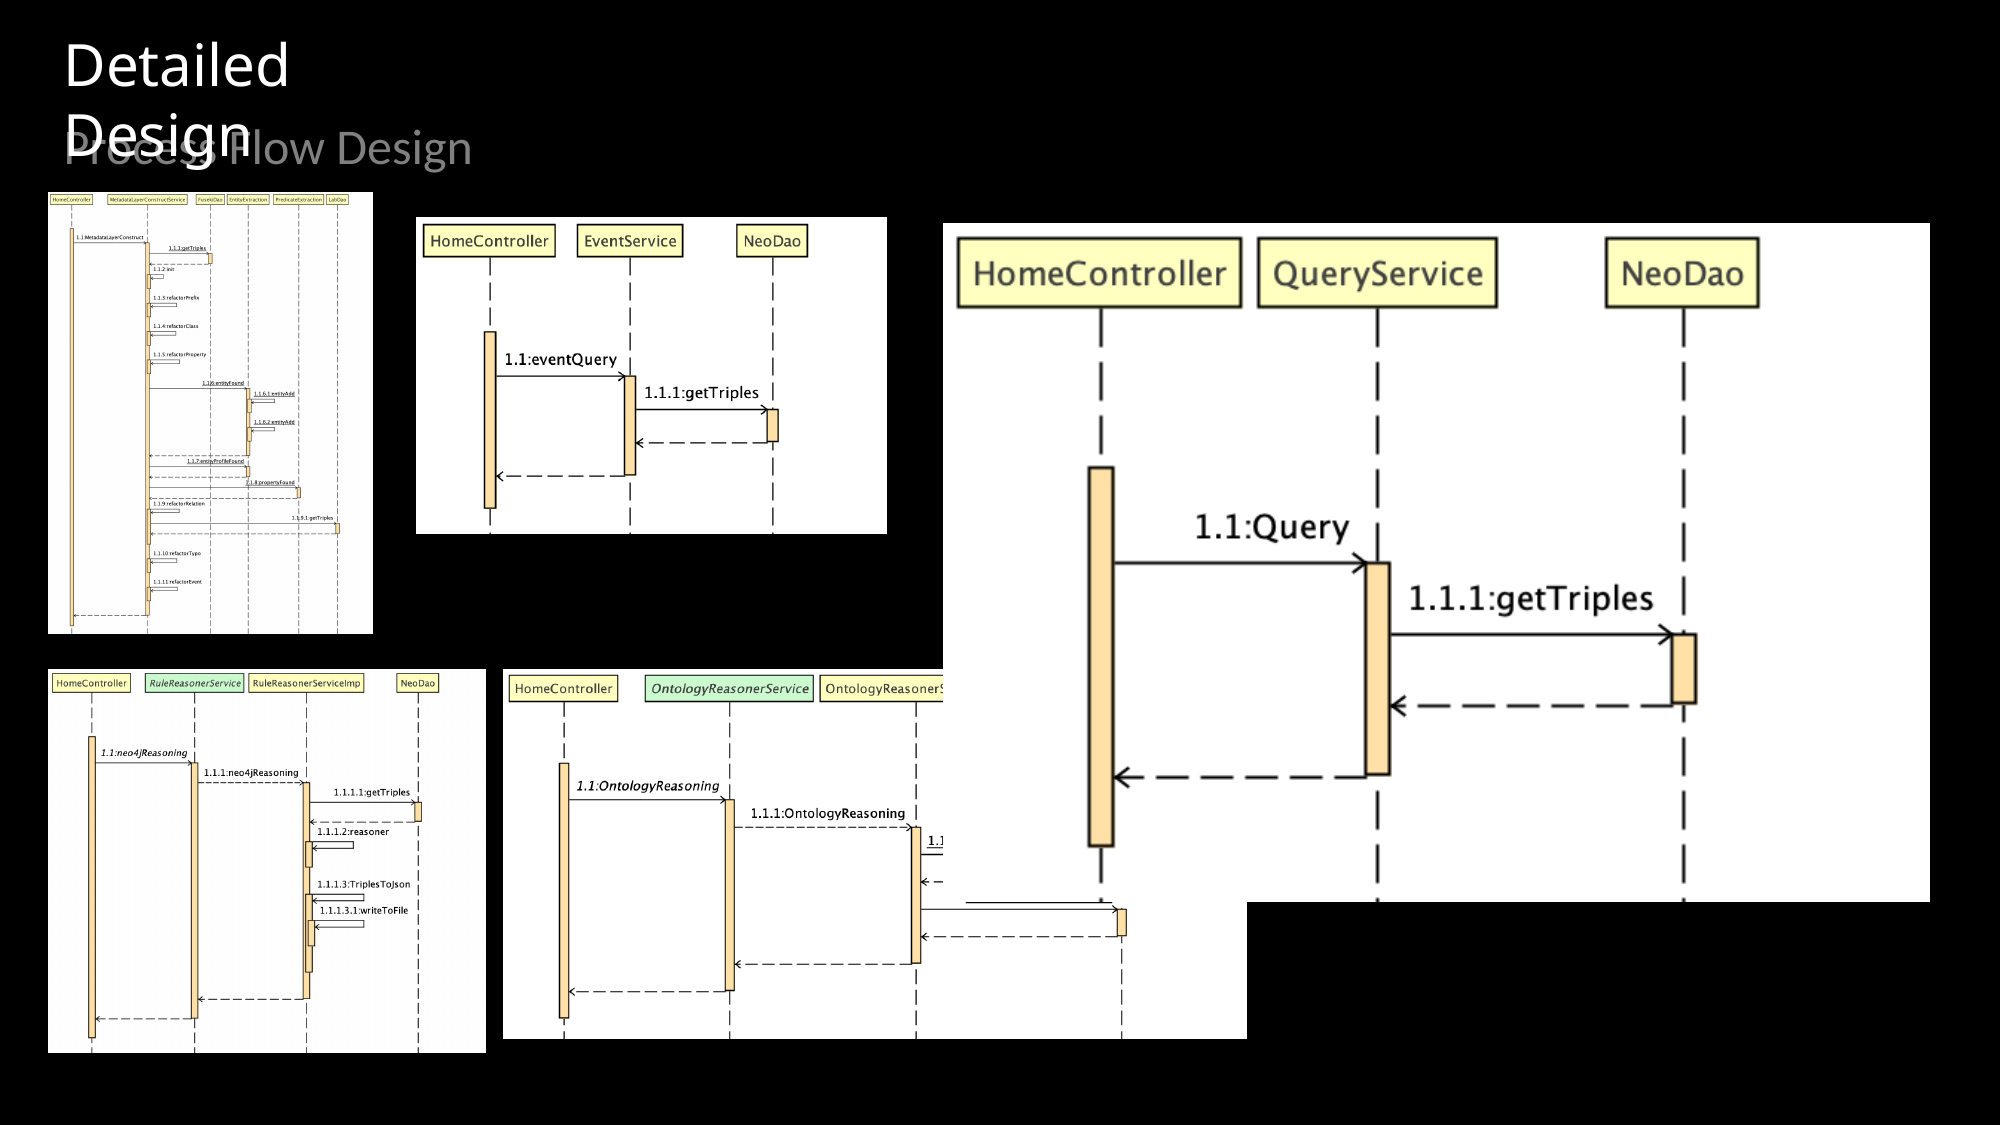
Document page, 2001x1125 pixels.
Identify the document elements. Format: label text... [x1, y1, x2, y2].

text_box Detailed Design [48, 20, 504, 176]
text_box Process Flow Design [48, 106, 560, 182]
picture [416, 217, 887, 534]
picture [48, 669, 486, 1053]
picture [48, 192, 373, 634]
picture [503, 223, 1930, 1039]
